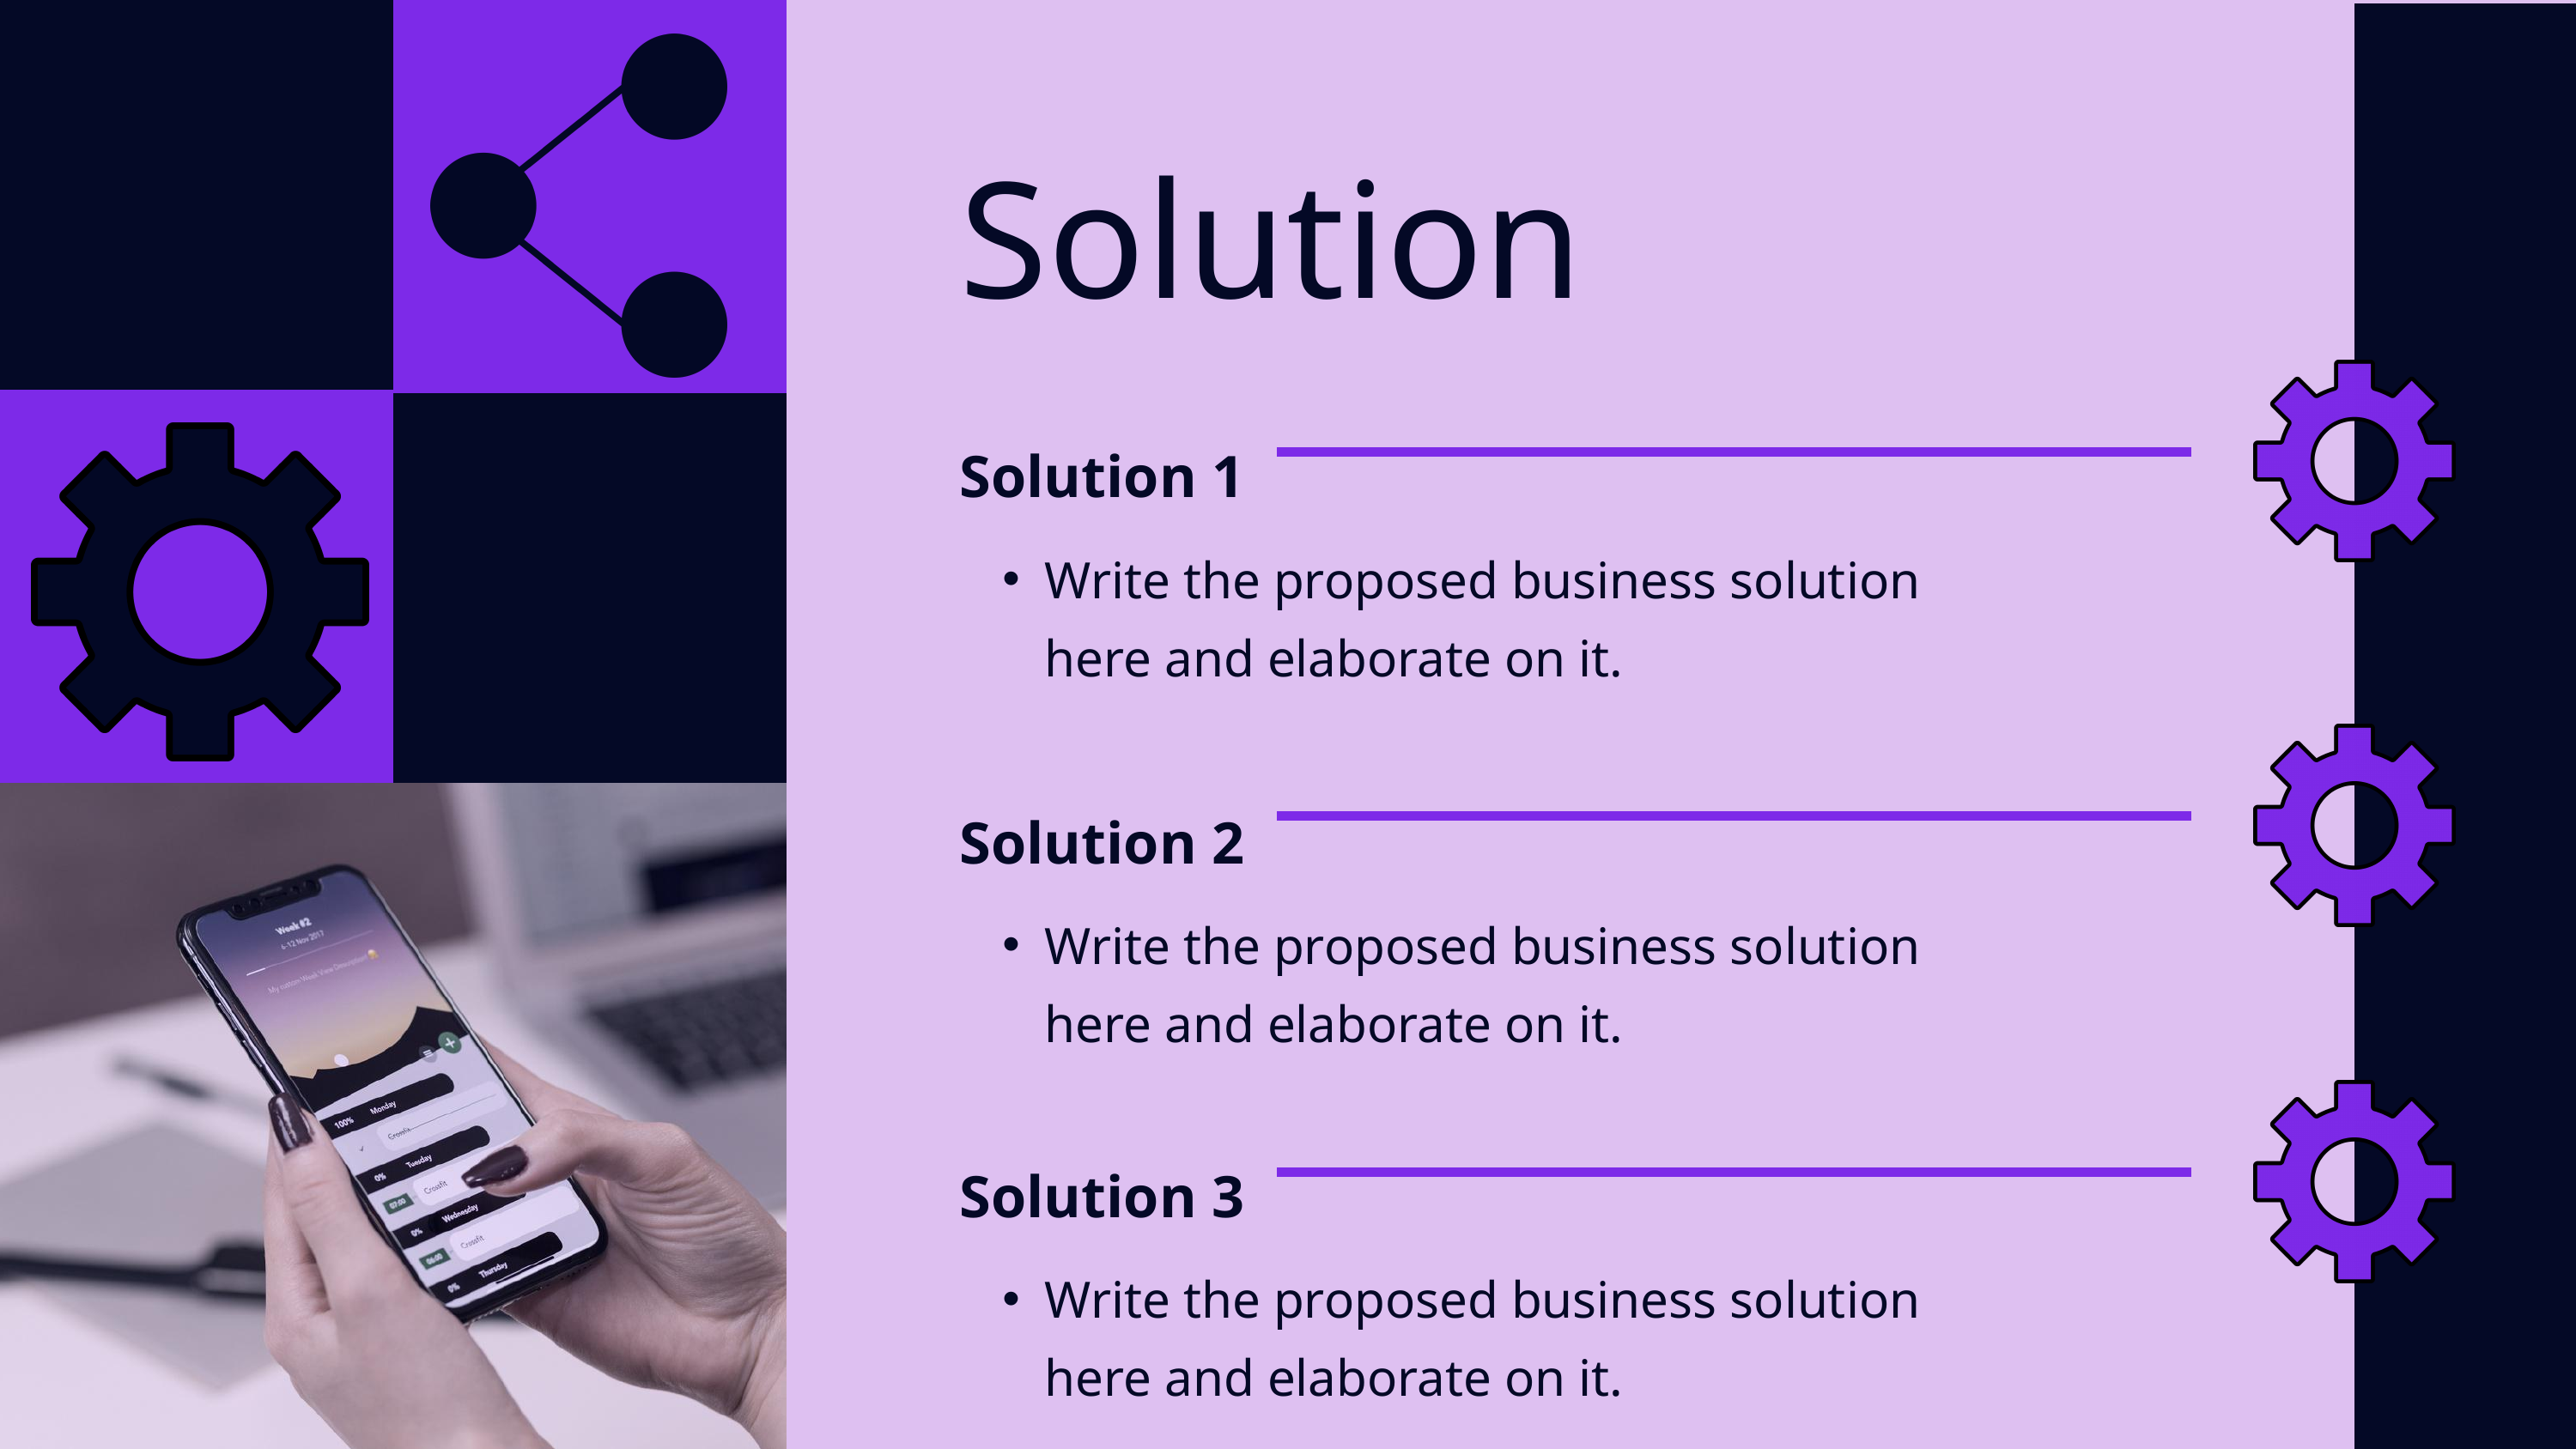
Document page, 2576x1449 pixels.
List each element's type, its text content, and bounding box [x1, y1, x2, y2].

picture [430, 33, 728, 378]
picture [0, 784, 787, 1449]
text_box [959, 420, 2025, 658]
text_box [959, 1139, 2025, 1377]
picture [2252, 359, 2456, 562]
picture [30, 422, 369, 761]
picture [2252, 724, 2456, 927]
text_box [959, 785, 2025, 1023]
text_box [2354, 0, 2576, 1449]
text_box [0, 0, 787, 784]
picture [2252, 1080, 2456, 1283]
text_box Solution [959, 98, 1856, 330]
